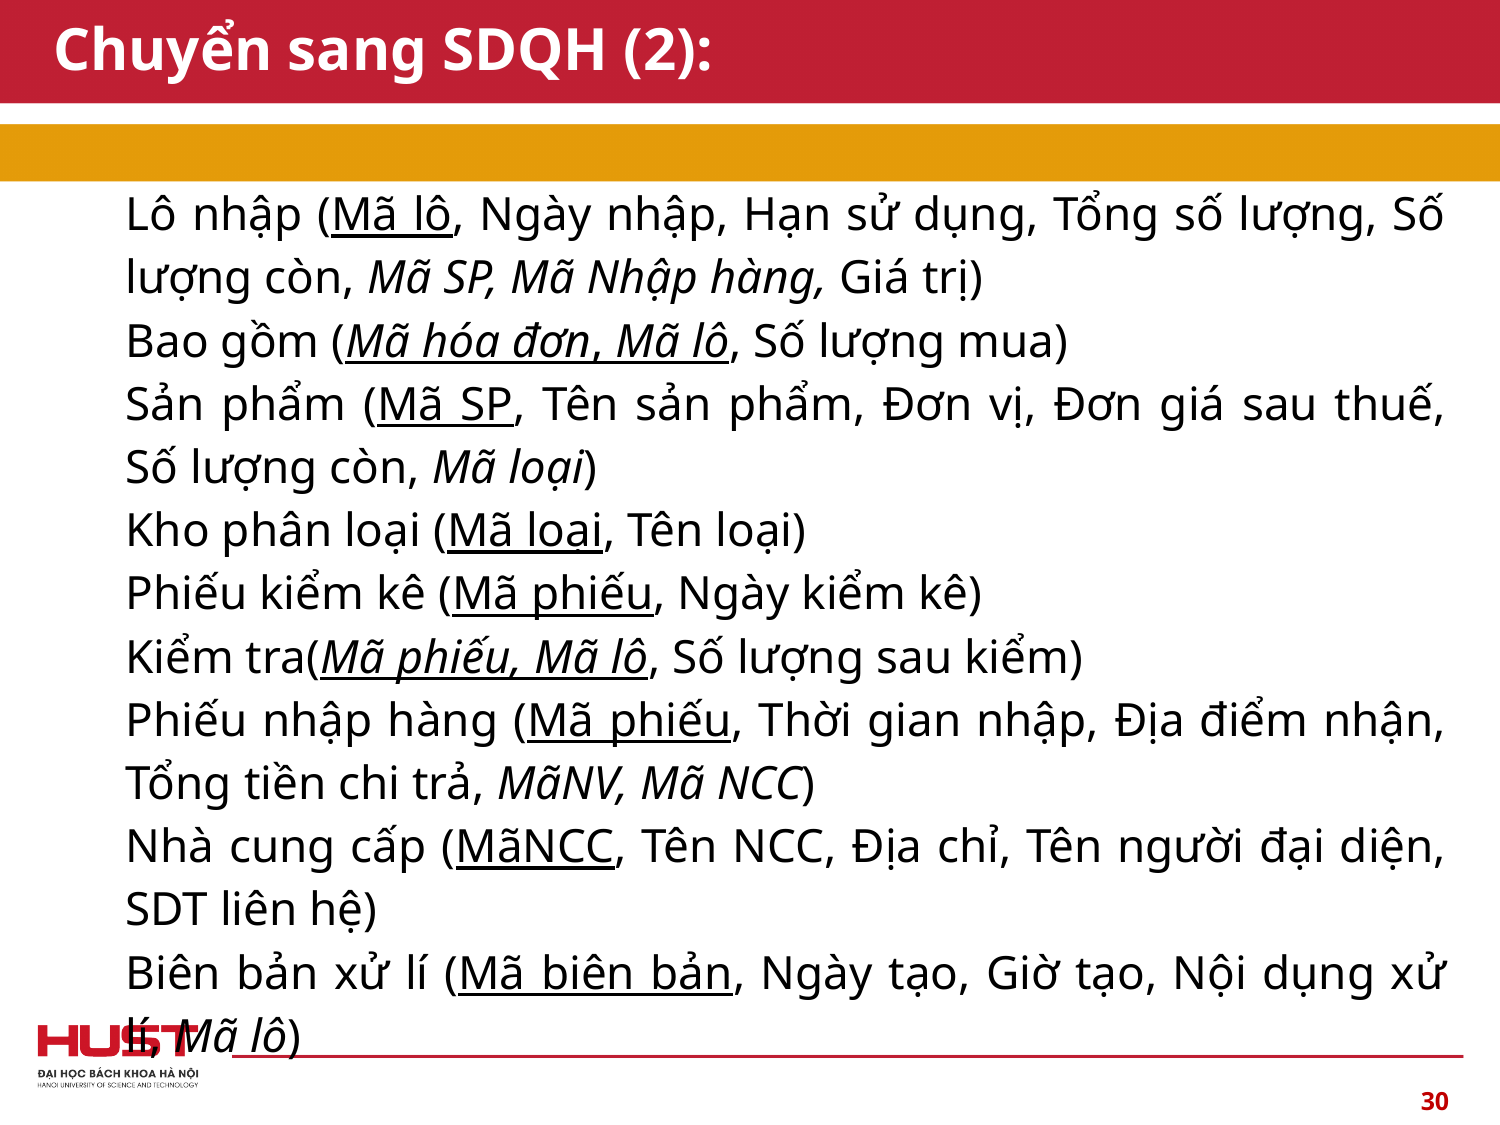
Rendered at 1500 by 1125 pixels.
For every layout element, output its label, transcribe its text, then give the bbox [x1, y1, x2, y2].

text_box Lô nhập (Mã lô, Ngày nhập, Hạn sử dụng, Tổng số lượng, Số lượng còn, Mã SP, Mã Nhập hàng, Giá trị) Bao gồm (Mã hóa đơn, Mã lô, Số lượng mua) Sản phẩm (Mã SP, Tên sản phẩm, Đơn vị, Đơn giá sau thuế, Số lượng còn, Mã loại) Kho phân loại (Mã loại, Tên loại) Phiếu kiểm kê (Mã phiếu, Ngày kiểm kê) Kiểm tra(Mã phiếu, Mã lô, Số lượng sau kiểm) Phiếu nhập hàng (Mã phiếu, Thời gian nhập, Địa điểm nhận, Tổng tiền chi trả, MãNV, Mã NCC) Nhà cung cấp (MãNCC, Tên NCC, Địa chỉ, Tên người đại diện, SDT liên hệ) Biên bản xử lí (Mã biên bản, Ngày tạo, Giờ tạo, Nội dụng xử lí, Mã lô) [35, 169, 1462, 1069]
picture [0, 0, 1500, 1125]
title Chuyển sang SDQH (2): [38, 12, 1462, 87]
slide_number 30 [1126, 1078, 1464, 1125]
